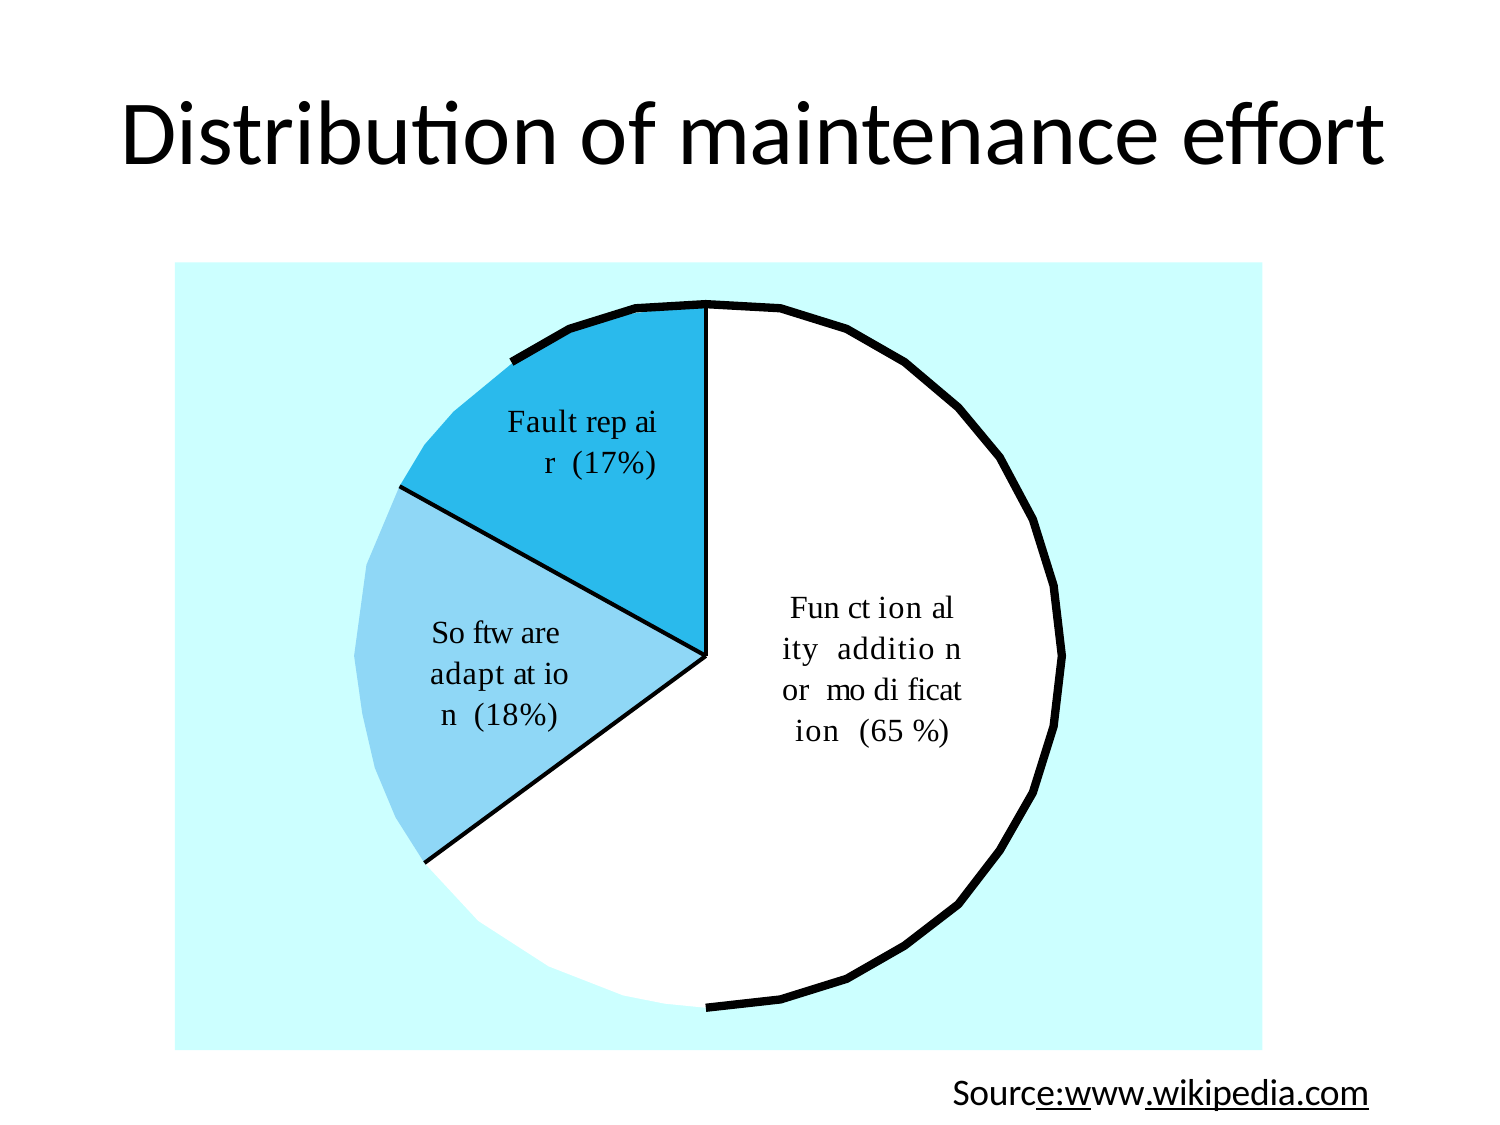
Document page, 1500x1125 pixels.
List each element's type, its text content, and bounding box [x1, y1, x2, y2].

text_box [619, 304, 1062, 1008]
text_box [399, 364, 577, 583]
text_box So ftw are adapt at io n (18%) [424, 608, 576, 732]
text_box [174, 262, 1263, 1051]
text_box Fun ct ion al ity additio n or mo di ficat ion (65 %) [776, 583, 969, 748]
text_box Fault rep ai r (17%) [507, 397, 670, 480]
text_box Source:www.wikipedia.com [950, 1065, 1375, 1113]
text_box [424, 721, 705, 1008]
title Distribution of maintenance effort [118, 71, 1398, 262]
text_box [354, 487, 618, 863]
text_box [578, 586, 704, 719]
text_box [511, 304, 705, 654]
